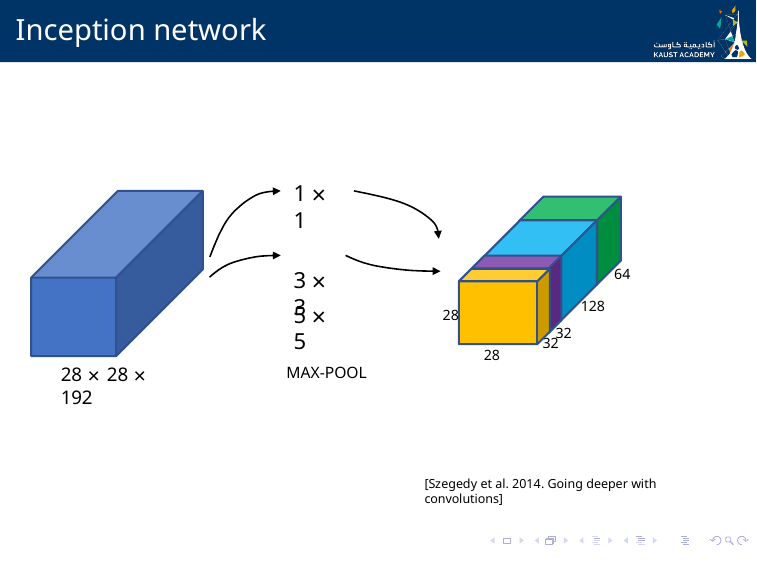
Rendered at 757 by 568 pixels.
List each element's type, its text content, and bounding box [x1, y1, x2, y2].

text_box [344, 189, 598, 322]
title Inception network [15, 10, 601, 47]
text_box 5 × 5 [292, 300, 347, 354]
text_box 28 [483, 352, 501, 364]
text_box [458, 255, 563, 345]
text_box 1 × 1 3 × 3 [292, 178, 347, 300]
text_box 32 [568, 330, 573, 342]
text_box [30, 190, 204, 357]
text_box 128 [602, 296, 606, 315]
text_box 28 × 28 × 192 [60, 366, 184, 408]
text_box [209, 251, 281, 278]
text_box [209, 187, 281, 258]
picture [650, 2, 756, 62]
text_box MAX-POOL [285, 361, 376, 382]
text_box [Szegedy et al. 2014. Going deeper with convolutions] [423, 475, 737, 507]
text_box 64 [626, 265, 631, 283]
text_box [601, 195, 622, 286]
